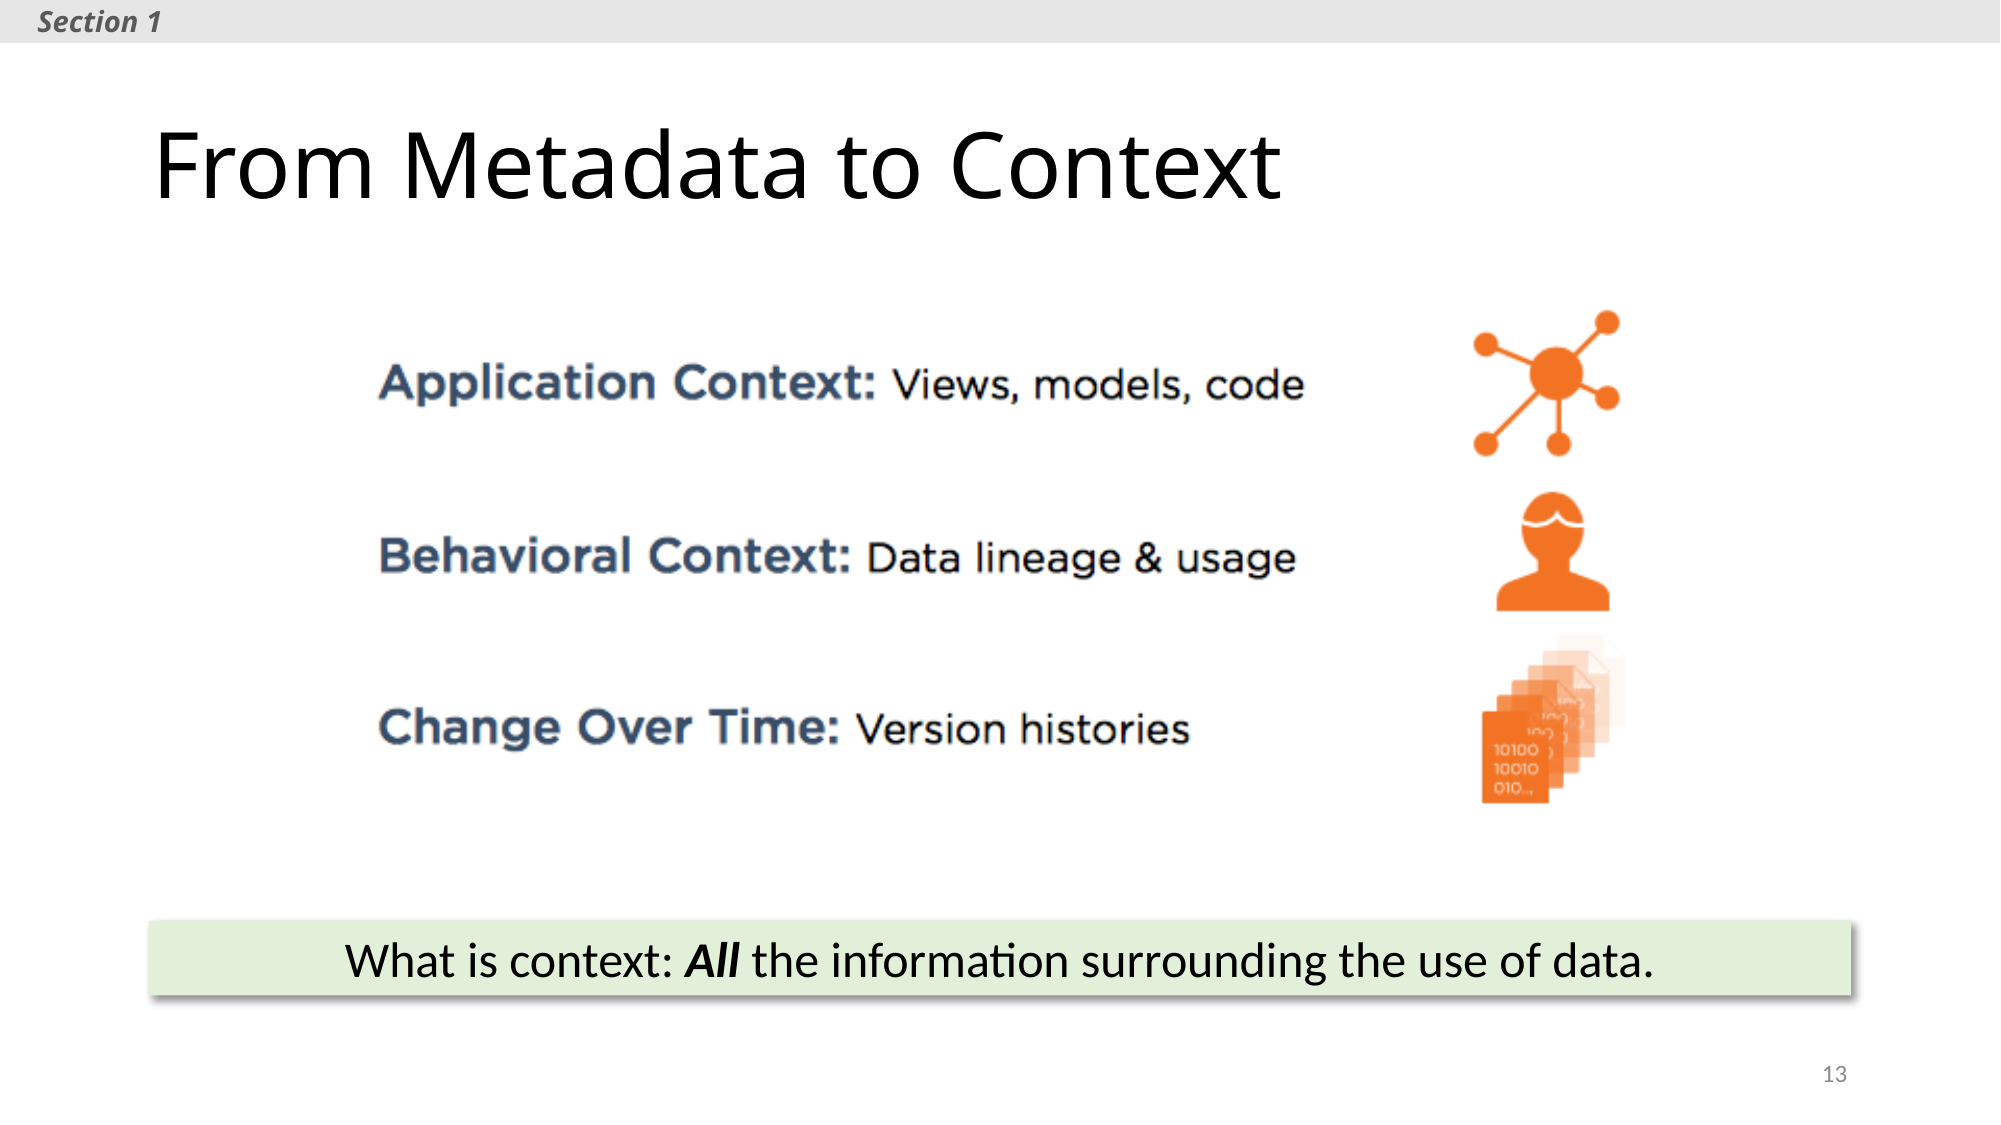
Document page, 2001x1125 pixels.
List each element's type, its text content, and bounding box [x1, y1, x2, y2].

title From Metadata to Context [137, 59, 1863, 278]
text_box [0, 0, 2000, 47]
text_box What is context: All the information surrounding the use of data. [148, 920, 1852, 996]
slide_number 13 [1412, 1042, 1863, 1103]
picture [338, 269, 1662, 856]
